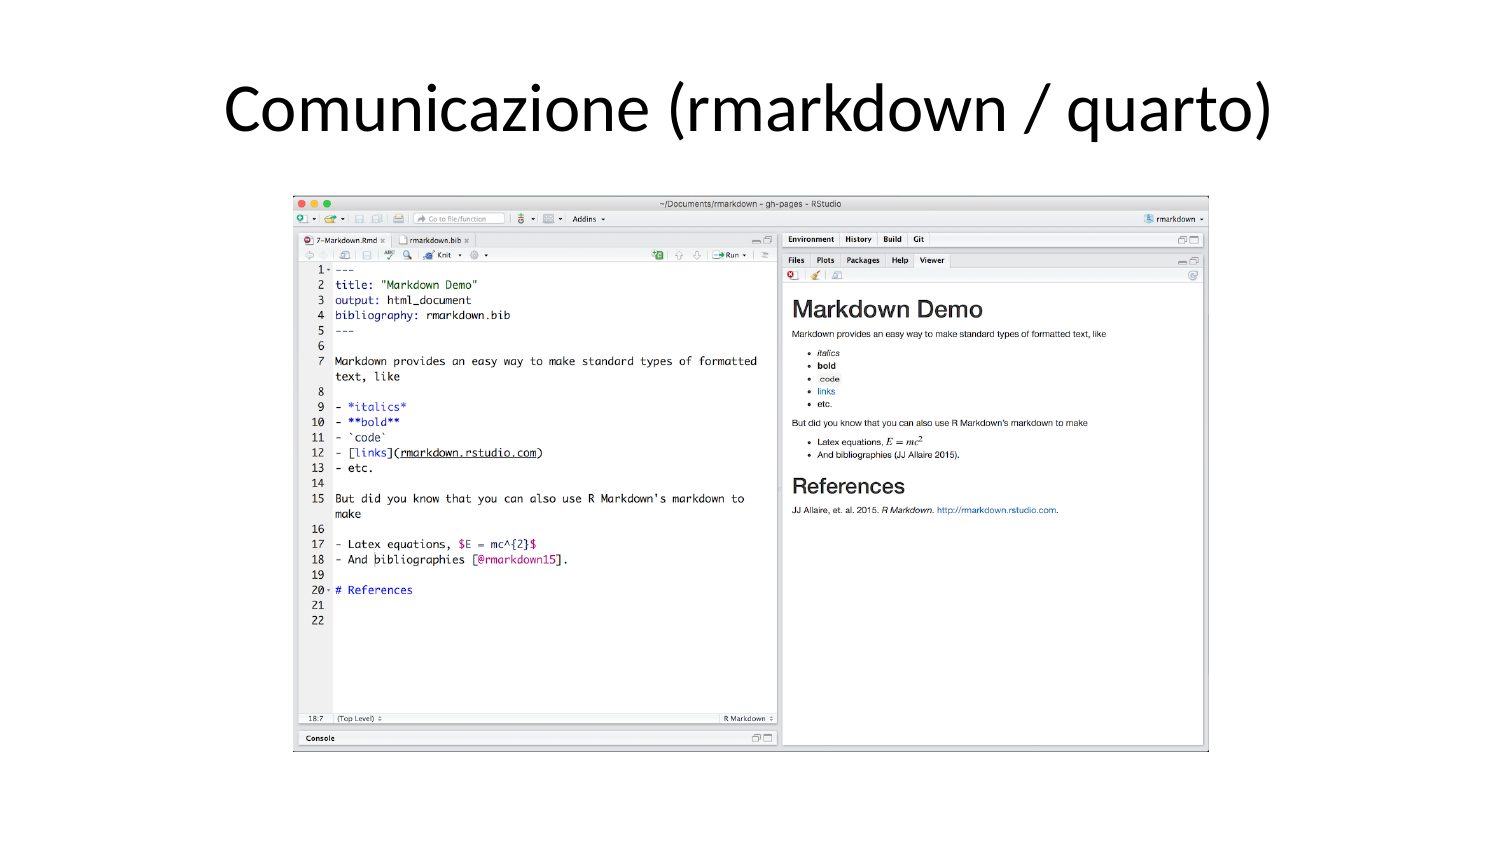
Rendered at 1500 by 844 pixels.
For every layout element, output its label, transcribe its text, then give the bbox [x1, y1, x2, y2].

picture [293, 195, 1209, 753]
title Comunicazione (rmarkdown / quarto) [75, 33, 1425, 175]
